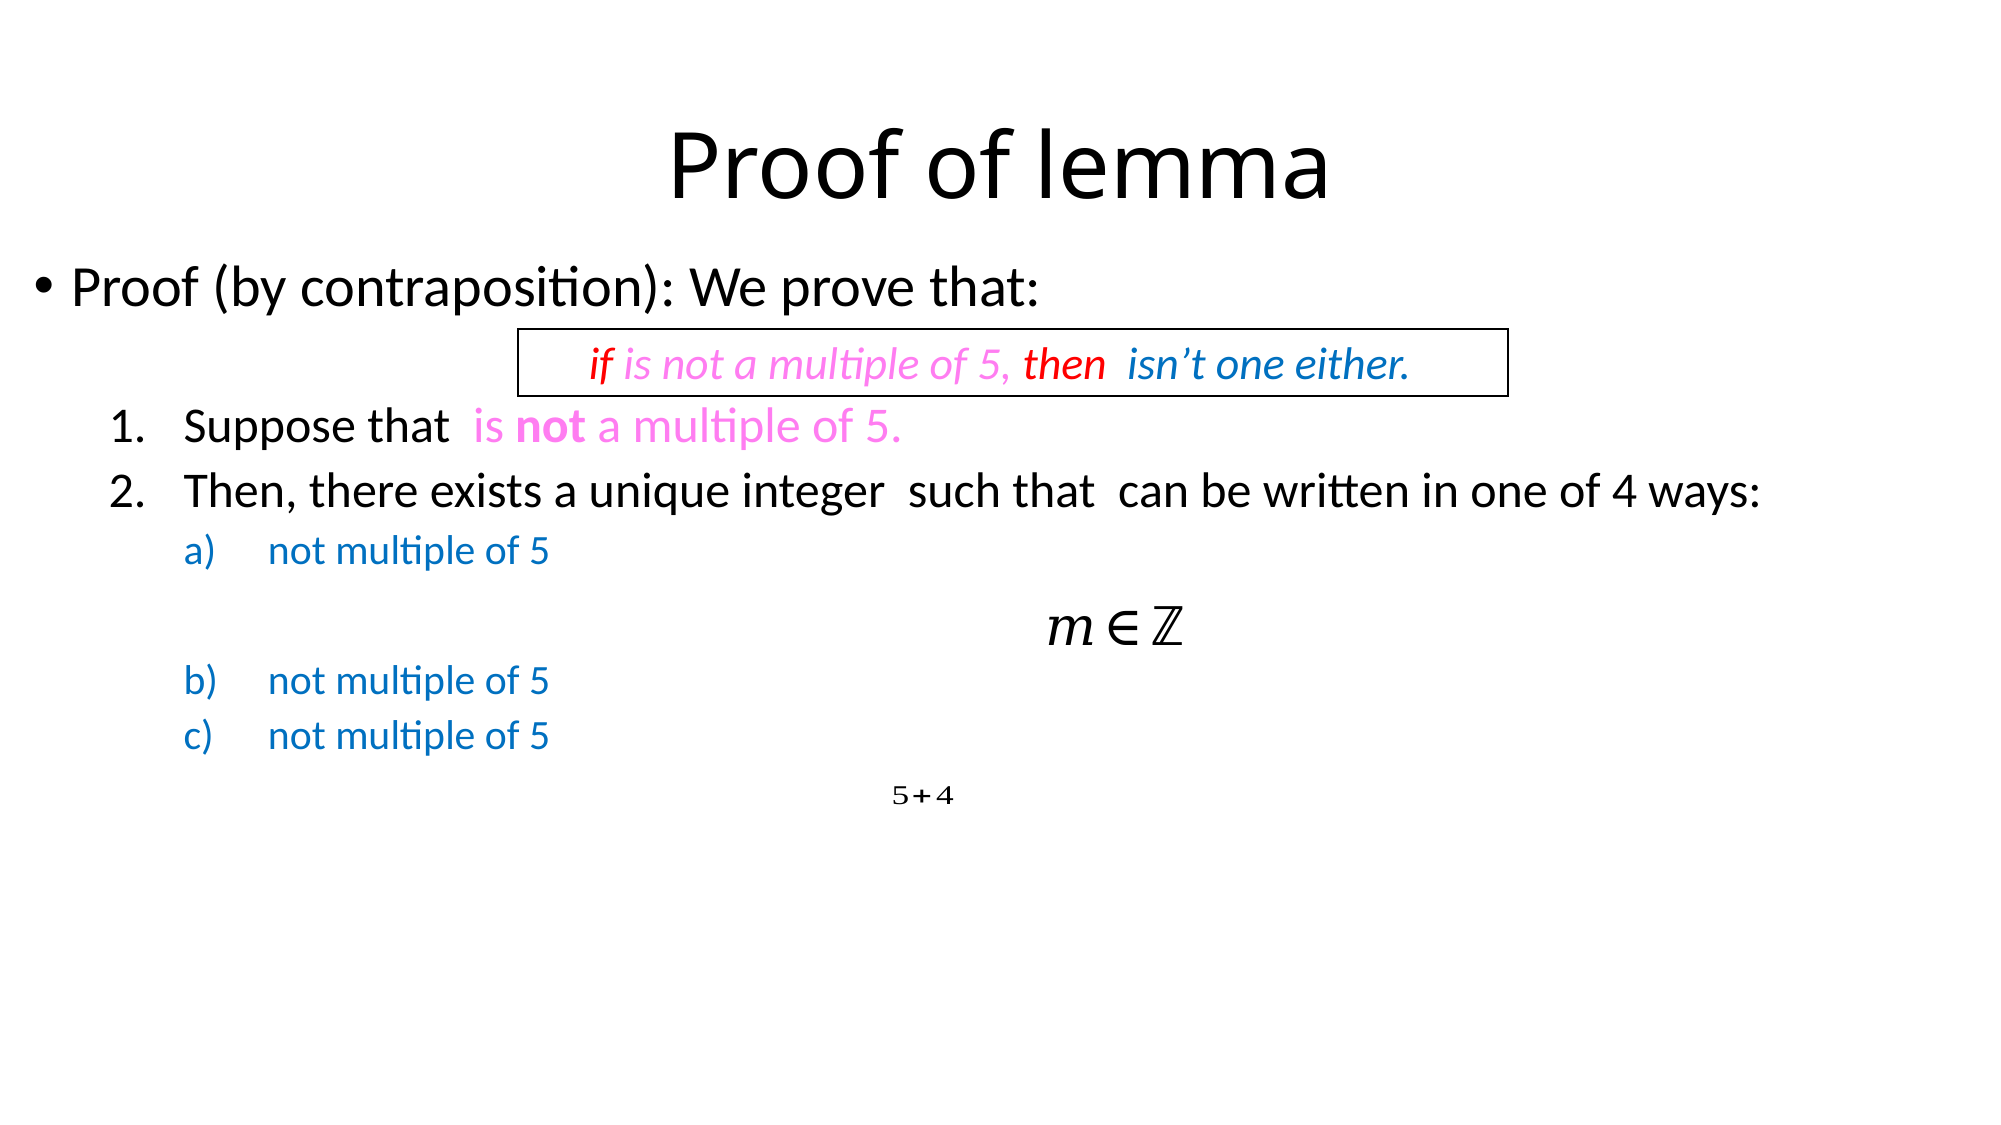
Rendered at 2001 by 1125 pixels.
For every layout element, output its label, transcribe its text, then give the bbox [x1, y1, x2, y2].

title Proof of lemma [137, 59, 1863, 278]
text_box [517, 328, 1509, 397]
